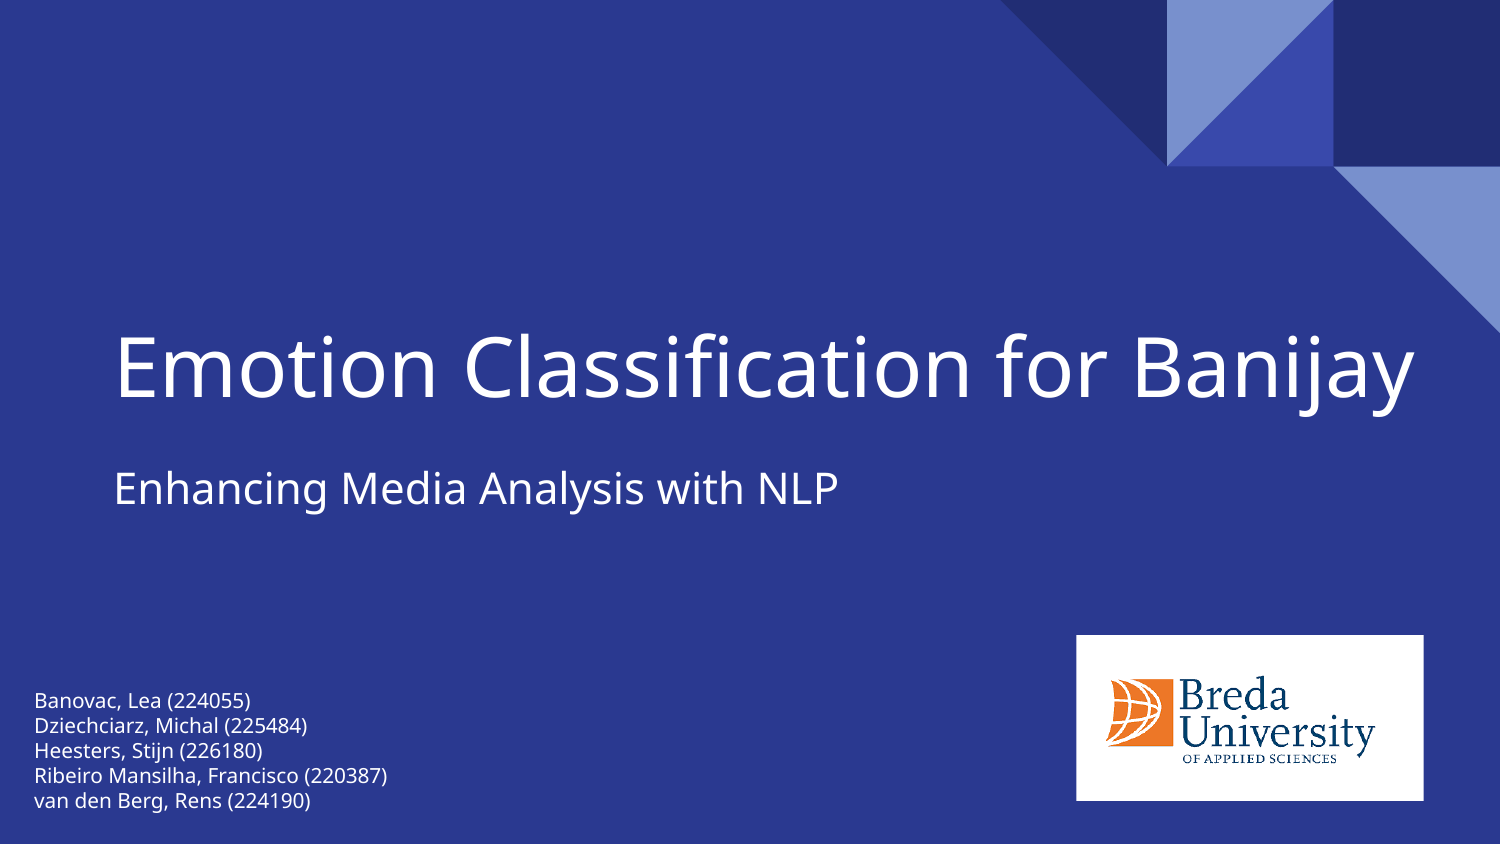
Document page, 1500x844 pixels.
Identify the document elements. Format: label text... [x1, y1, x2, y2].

subtitle Banovac, Lea (224055) Dziechciarz, Michal (225484) Heesters, Stijn (226180) Ribeiro Mansilha, Francisco (220387) van den Berg, Rens (224190) [19, 672, 441, 822]
subtitle Enhancing Media Analysis with NLP [98, 445, 1447, 517]
picture [1076, 635, 1424, 801]
title Emotion Classification for Banijay [98, 291, 1447, 429]
